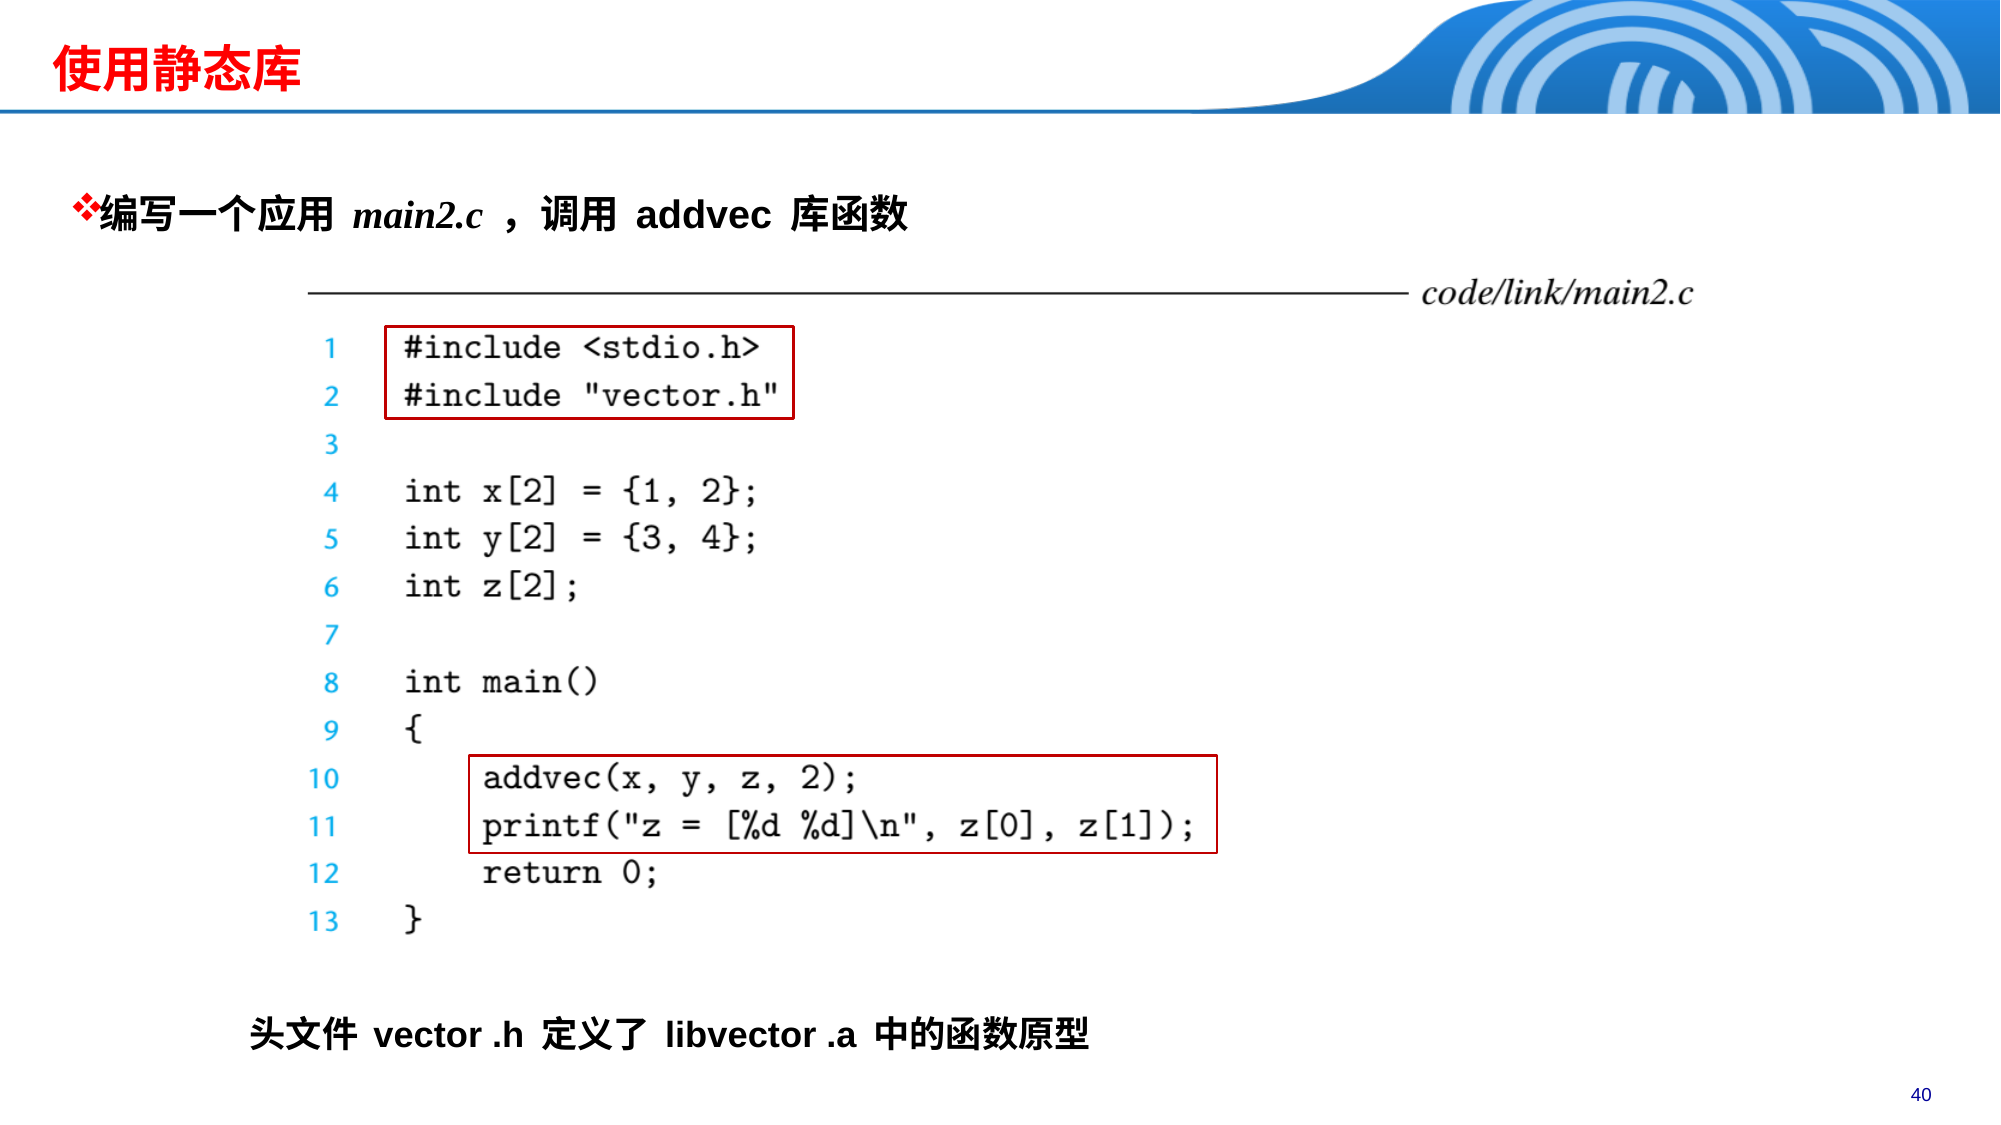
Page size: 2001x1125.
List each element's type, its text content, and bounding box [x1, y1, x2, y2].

list 编写一个应用 main2.c ，调用 addvec 库函数 头文件 vector .h 定义了 libvector .a 中的函数原型 [58, 172, 1946, 1067]
picture [0, 0, 2000, 114]
title 使用静态库 [7, 40, 1202, 113]
picture [302, 266, 1698, 937]
